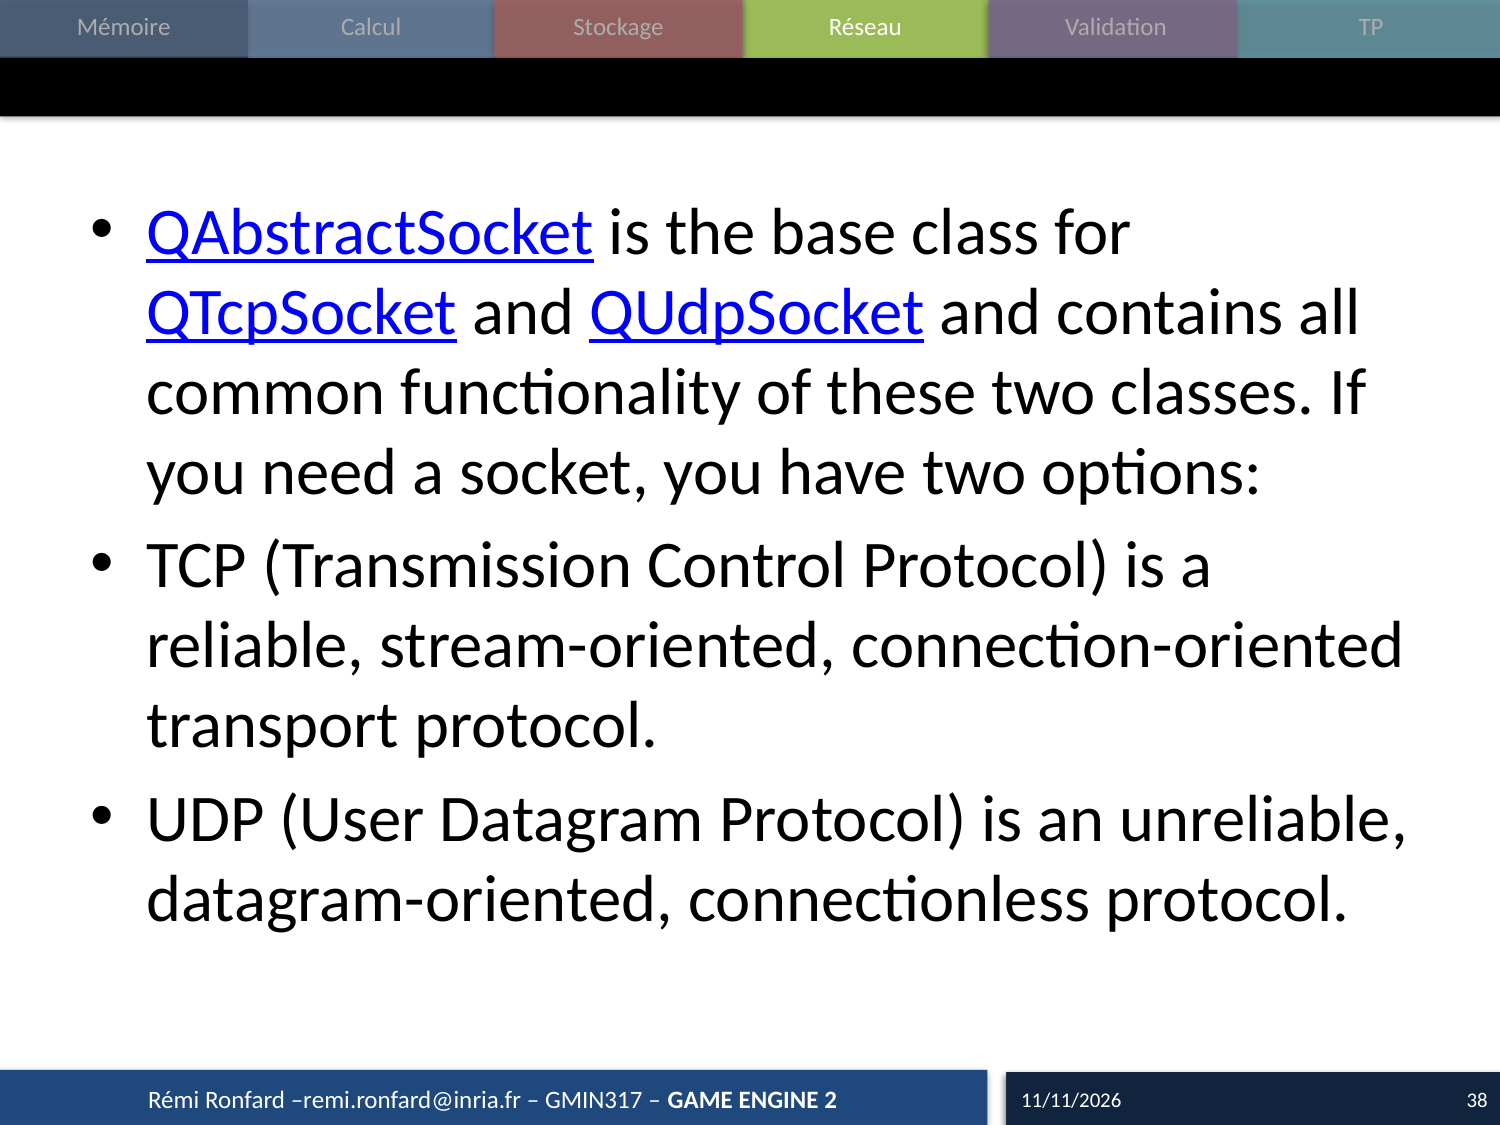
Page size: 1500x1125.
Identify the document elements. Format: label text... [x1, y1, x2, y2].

list QAbstractSocket is the base class for QTcpSocket and QUdpSocket and contains all common functionality of these two classes. If you need a socket, you have two options: TCP (Transmission Control Protocol) is a reliable, stream-oriented, connection-oriented transport protocol. UDP (User Datagram Protocol) is an unreliable, datagram-oriented, connectionless protocol. [75, 179, 1425, 1005]
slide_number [1006, 1070, 1153, 1125]
footer Rémi Ronfard –remi.ronfard@inria.fr – GMIN317 – GAME ENGINE 2 [0, 1069, 988, 1125]
slide_number 38 [1153, 1071, 1500, 1125]
